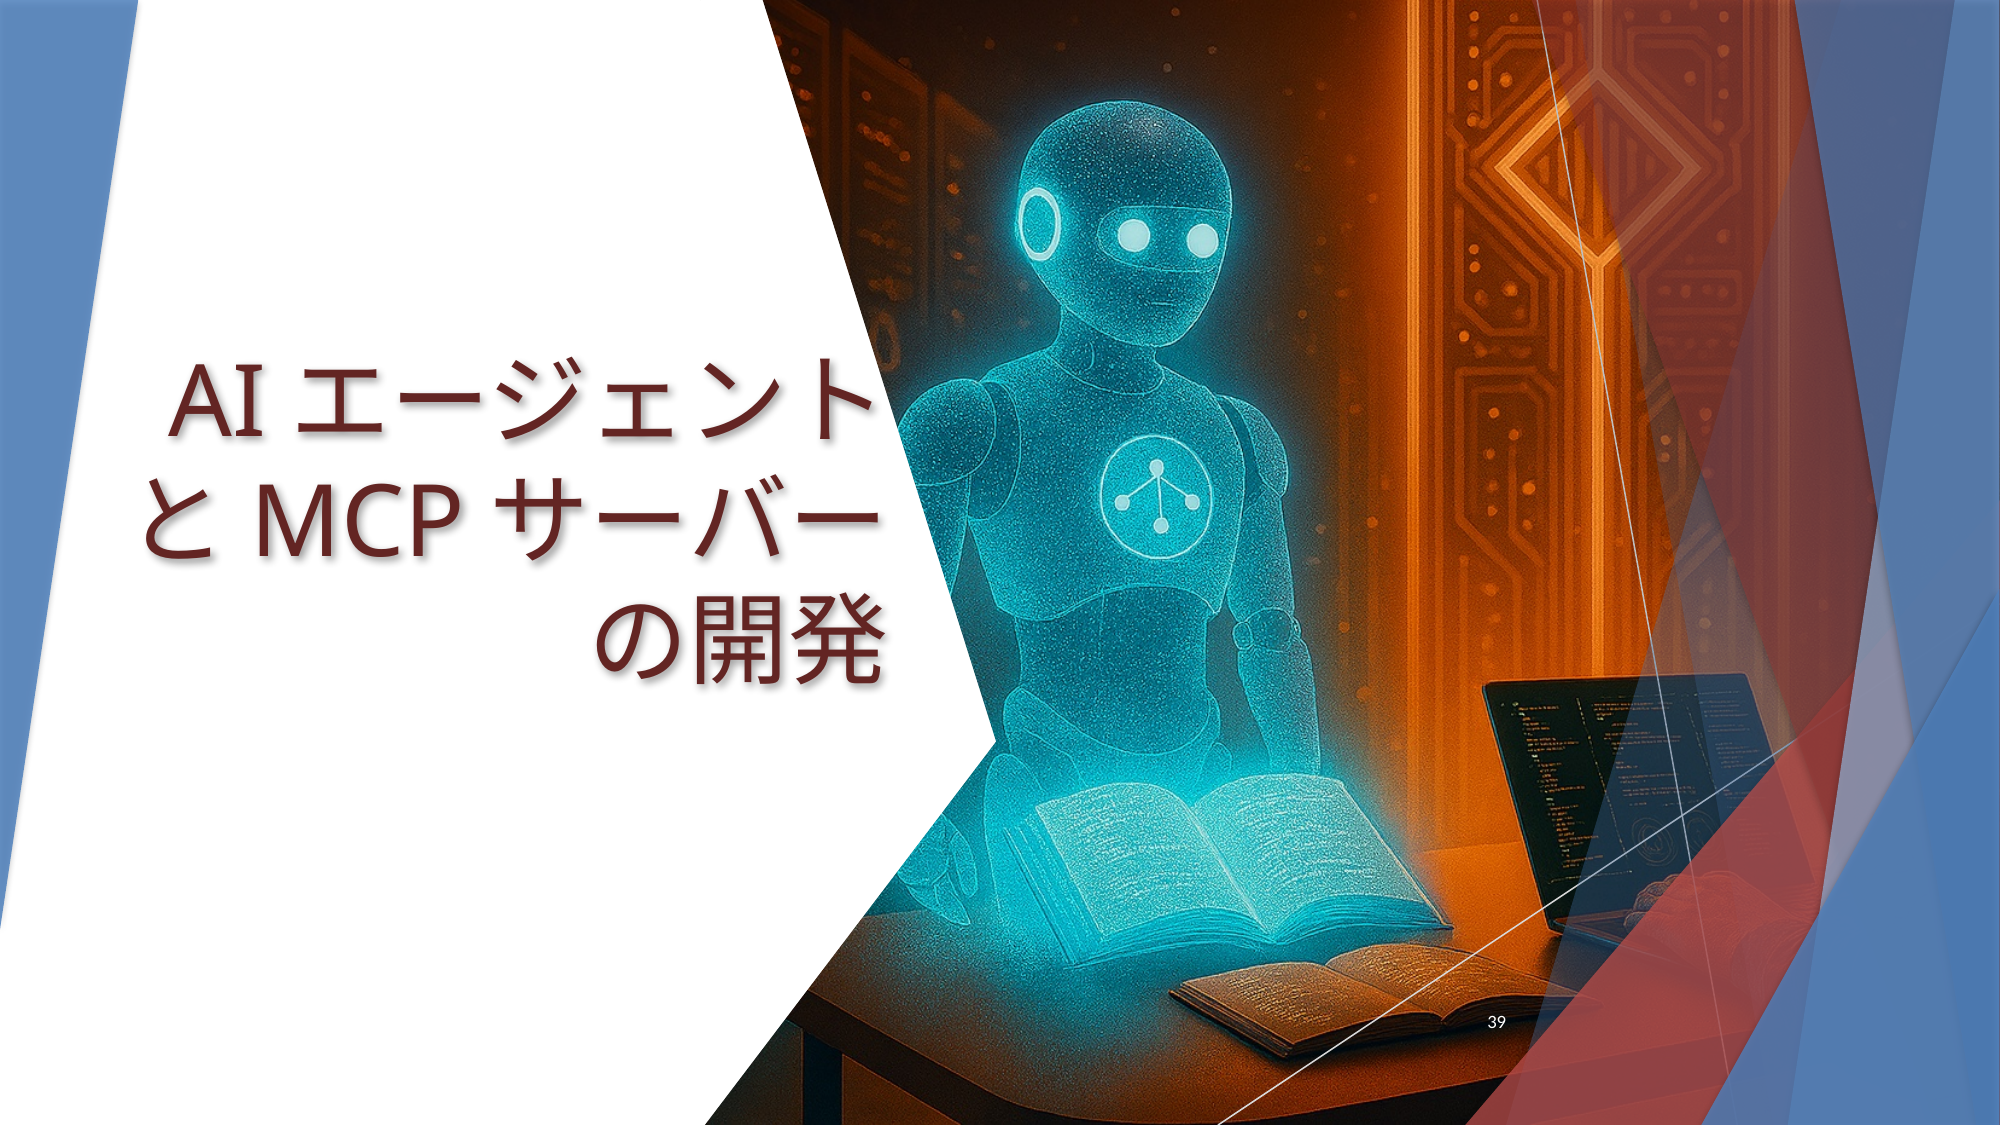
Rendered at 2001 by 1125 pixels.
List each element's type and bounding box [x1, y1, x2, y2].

picture [699, 0, 1536, 1125]
picture [1738, 0, 2000, 603]
text_box [1536, 0, 1738, 602]
text_box [1217, 603, 2000, 1125]
text_box [0, 0, 698, 1125]
